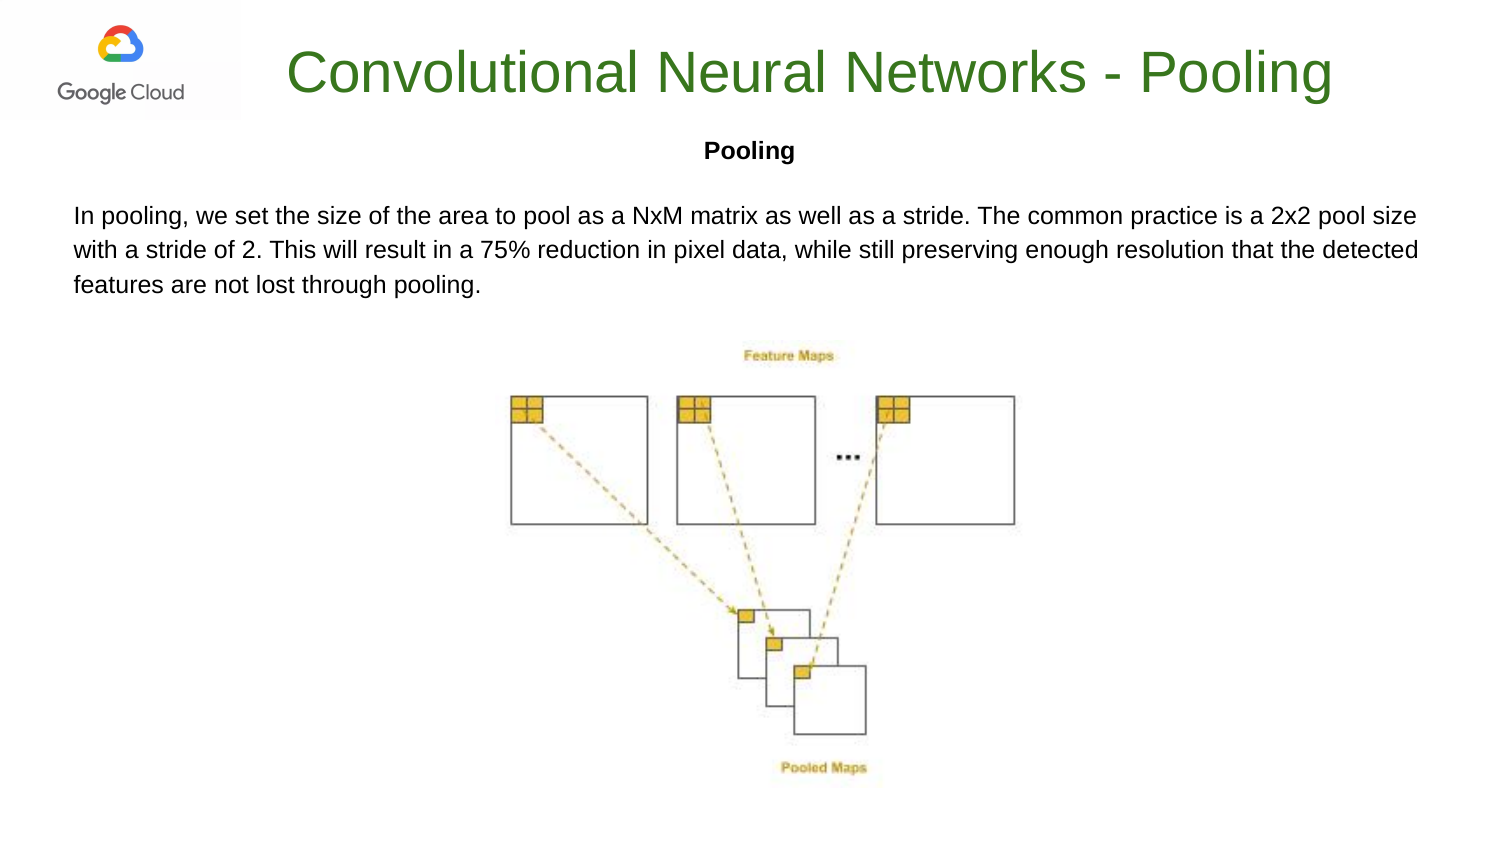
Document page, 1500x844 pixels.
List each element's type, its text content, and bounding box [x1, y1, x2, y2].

picture [494, 340, 1048, 789]
text_box Pooling In pooling, we set the size of the area to pool as a NxM matrix as well as a stride. The common practice is a 2x2 pool size with a stride of 2. This will result in a 75% reduction in pixel data, while still preserving enough resolution that the detected features are not lost through pooling. [58, 119, 1442, 826]
picture [0, 0, 241, 121]
subtitle Convolutional Neural Networks - Pooling [244, 19, 1500, 150]
